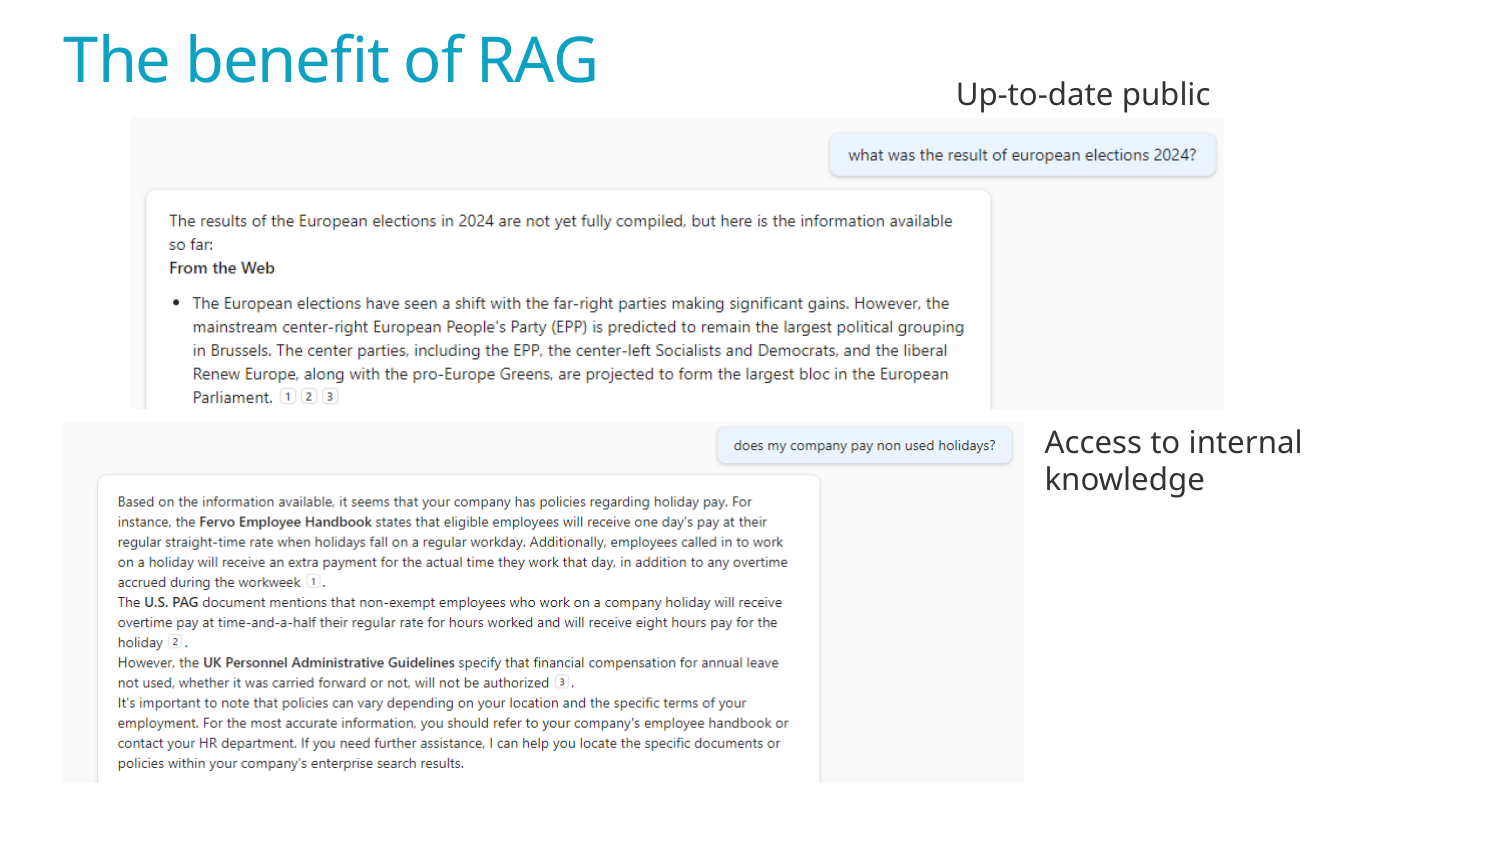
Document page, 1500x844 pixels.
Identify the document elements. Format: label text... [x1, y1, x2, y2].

text_box Access to internal knowledge [1044, 421, 1456, 497]
picture [63, 421, 1025, 783]
picture [130, 117, 1224, 409]
title The benefit of RAG [63, 28, 1436, 121]
text_box Up-to-date public knowledge [955, 74, 1378, 149]
